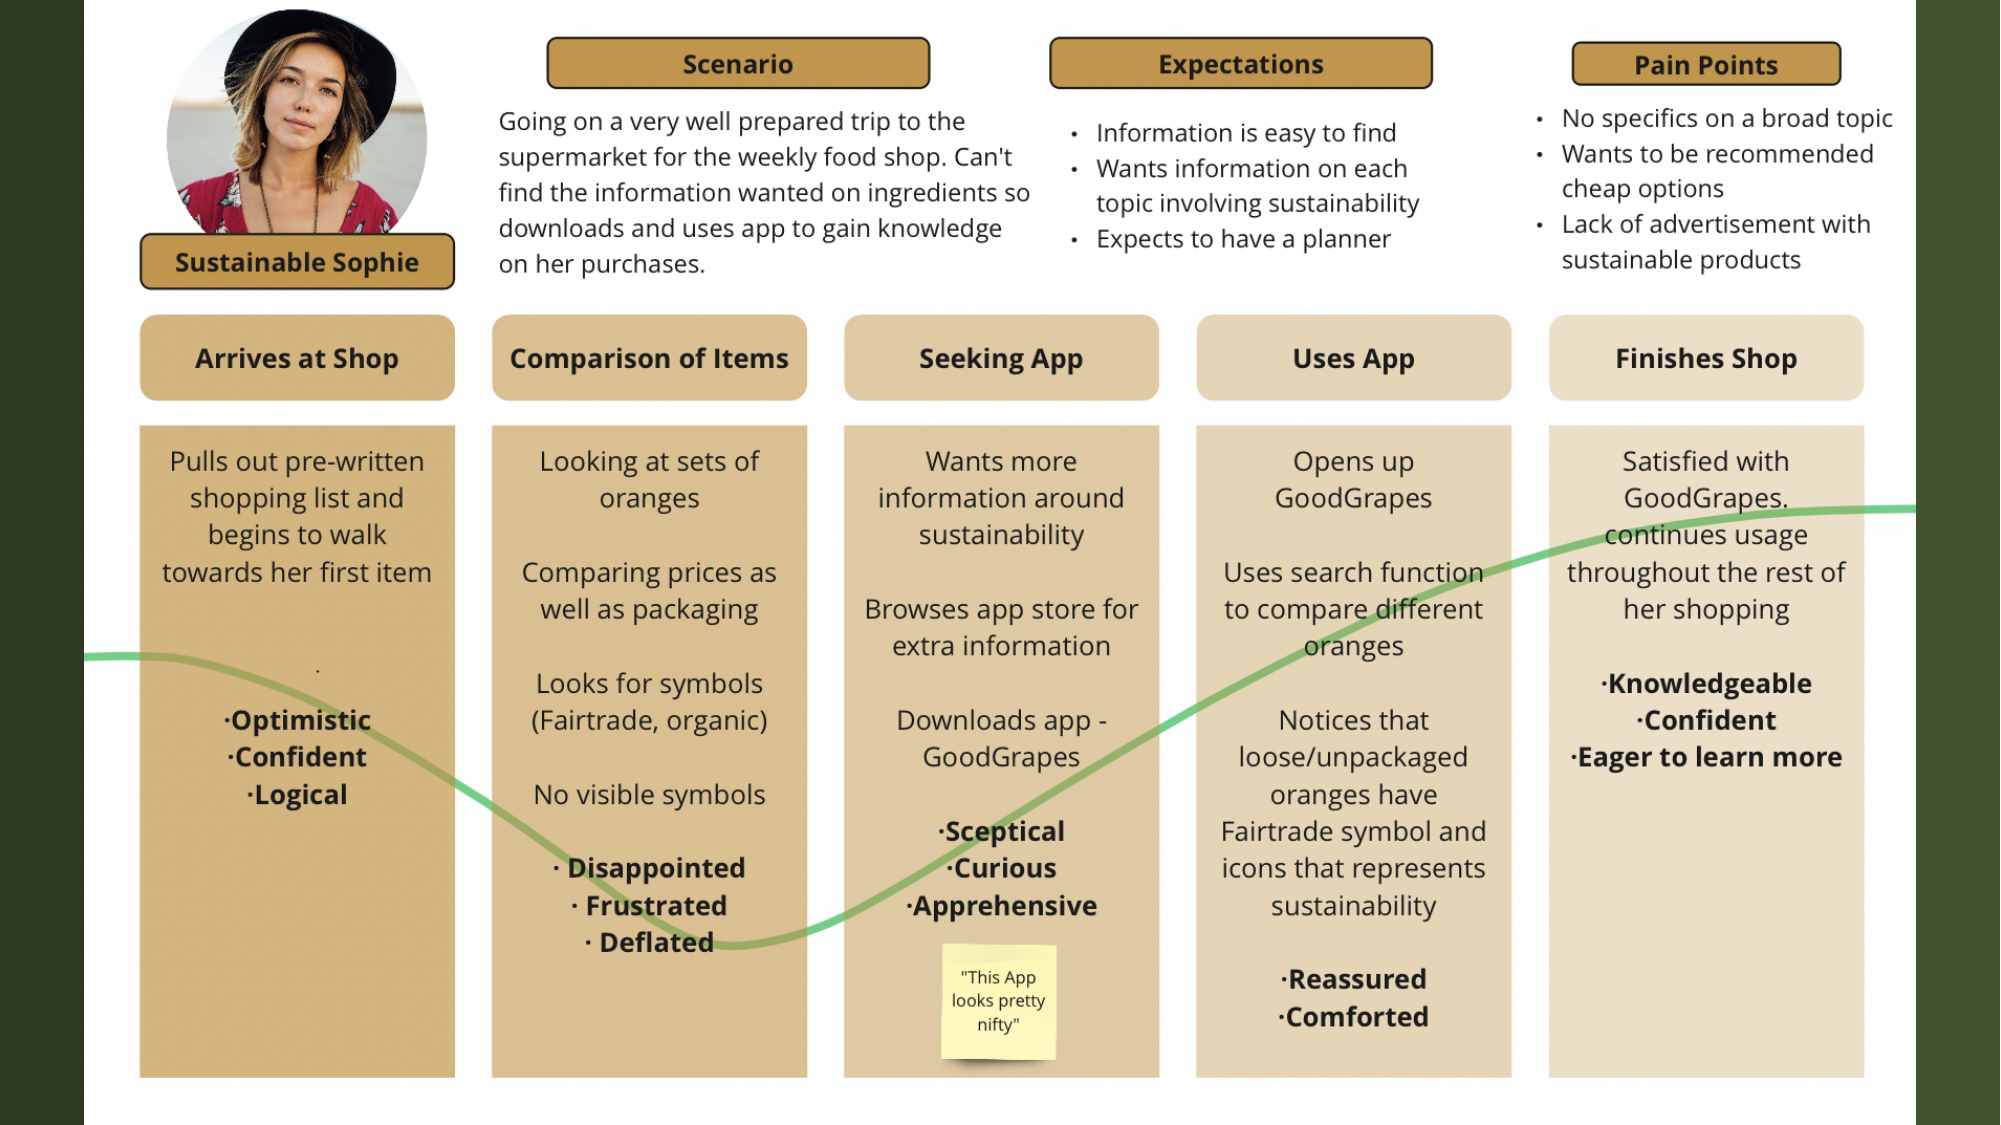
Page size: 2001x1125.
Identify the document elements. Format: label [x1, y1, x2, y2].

text_box [0, 0, 84, 1125]
picture [84, 0, 1916, 1125]
text_box [1916, 0, 2000, 1125]
